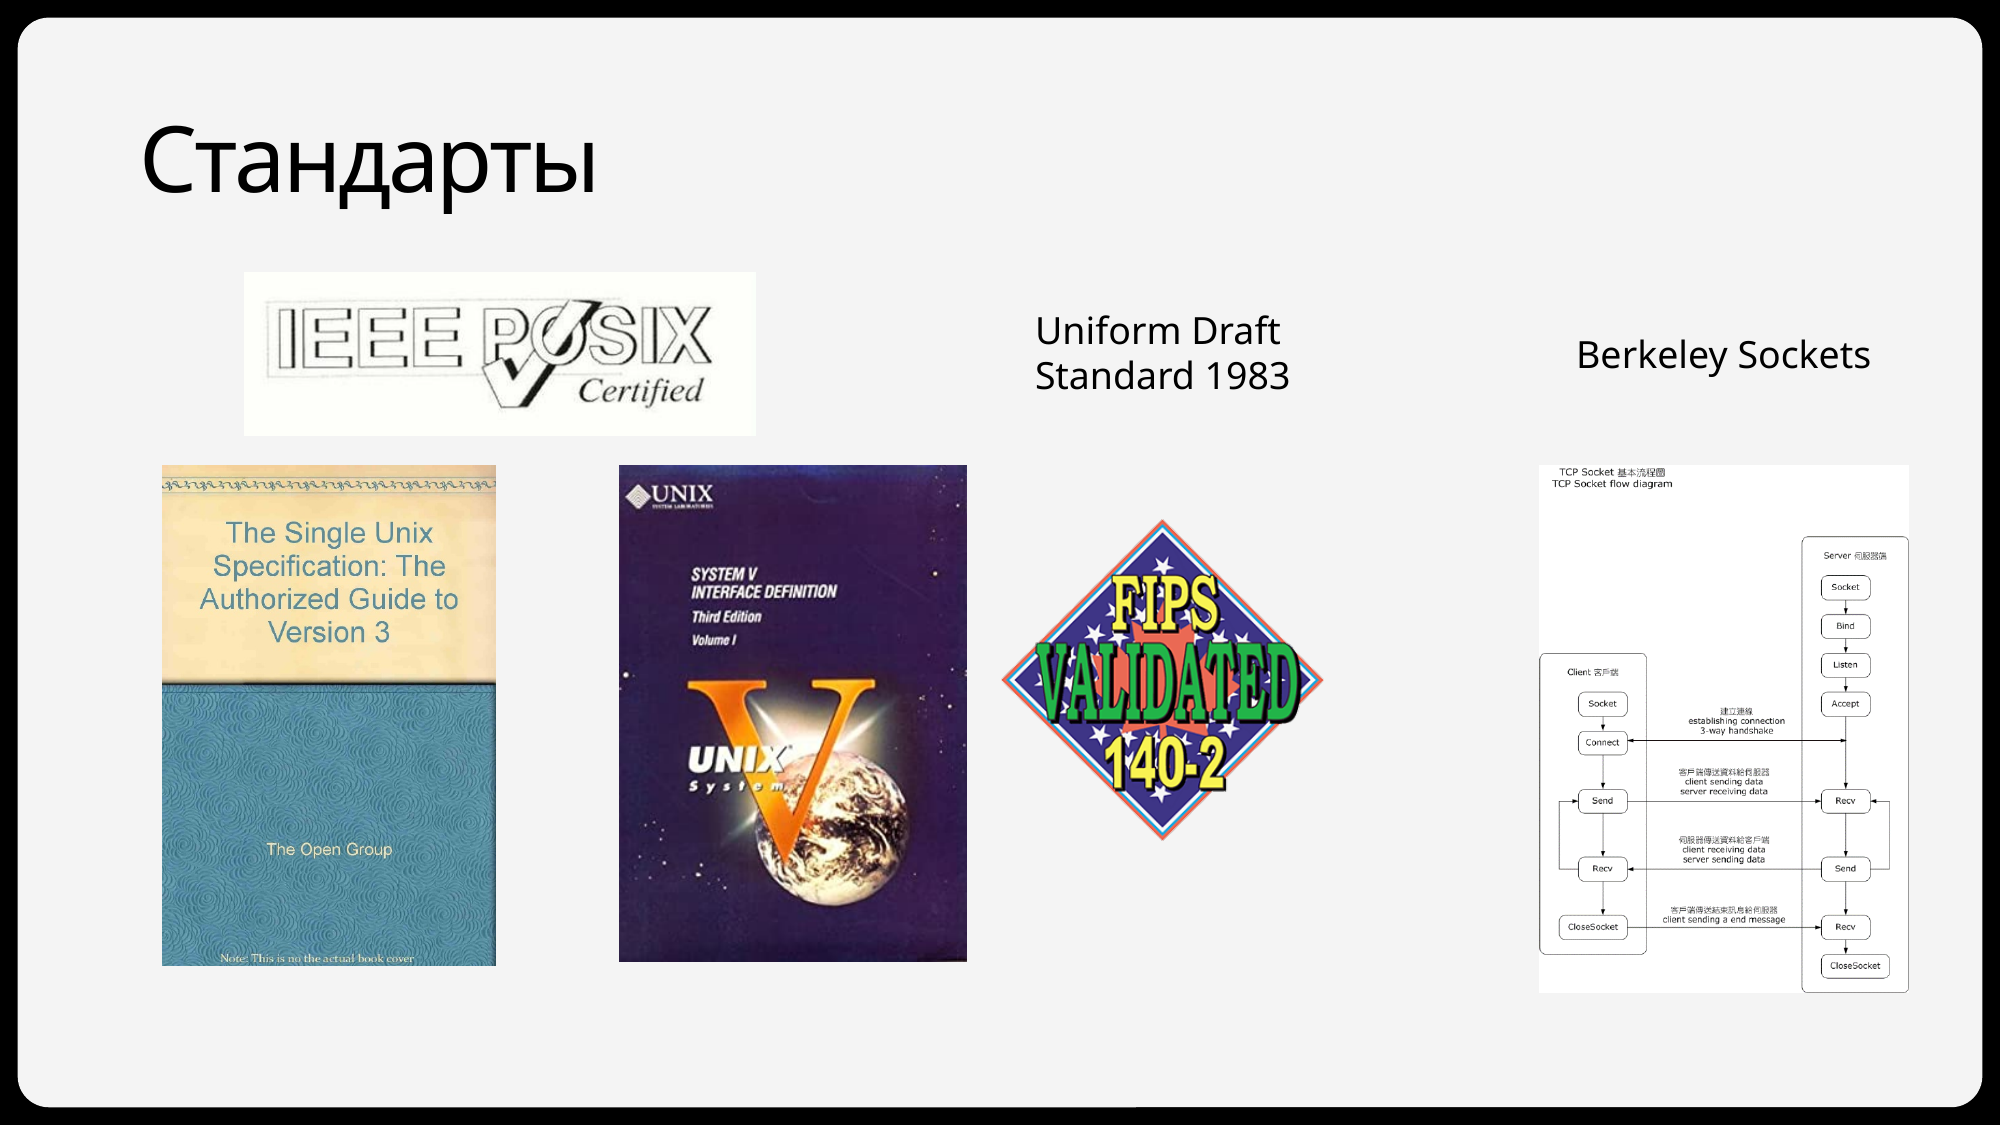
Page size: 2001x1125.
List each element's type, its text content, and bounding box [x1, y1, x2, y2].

picture [162, 465, 496, 966]
text_box Berkeley Sockets [1561, 323, 1887, 384]
text_box Uniform Draft Standard 1983 [1020, 299, 1306, 405]
picture [1539, 465, 1909, 993]
title Стандарты [139, 105, 1865, 300]
picture [619, 465, 967, 962]
picture [244, 272, 756, 436]
picture [1001, 519, 1324, 841]
